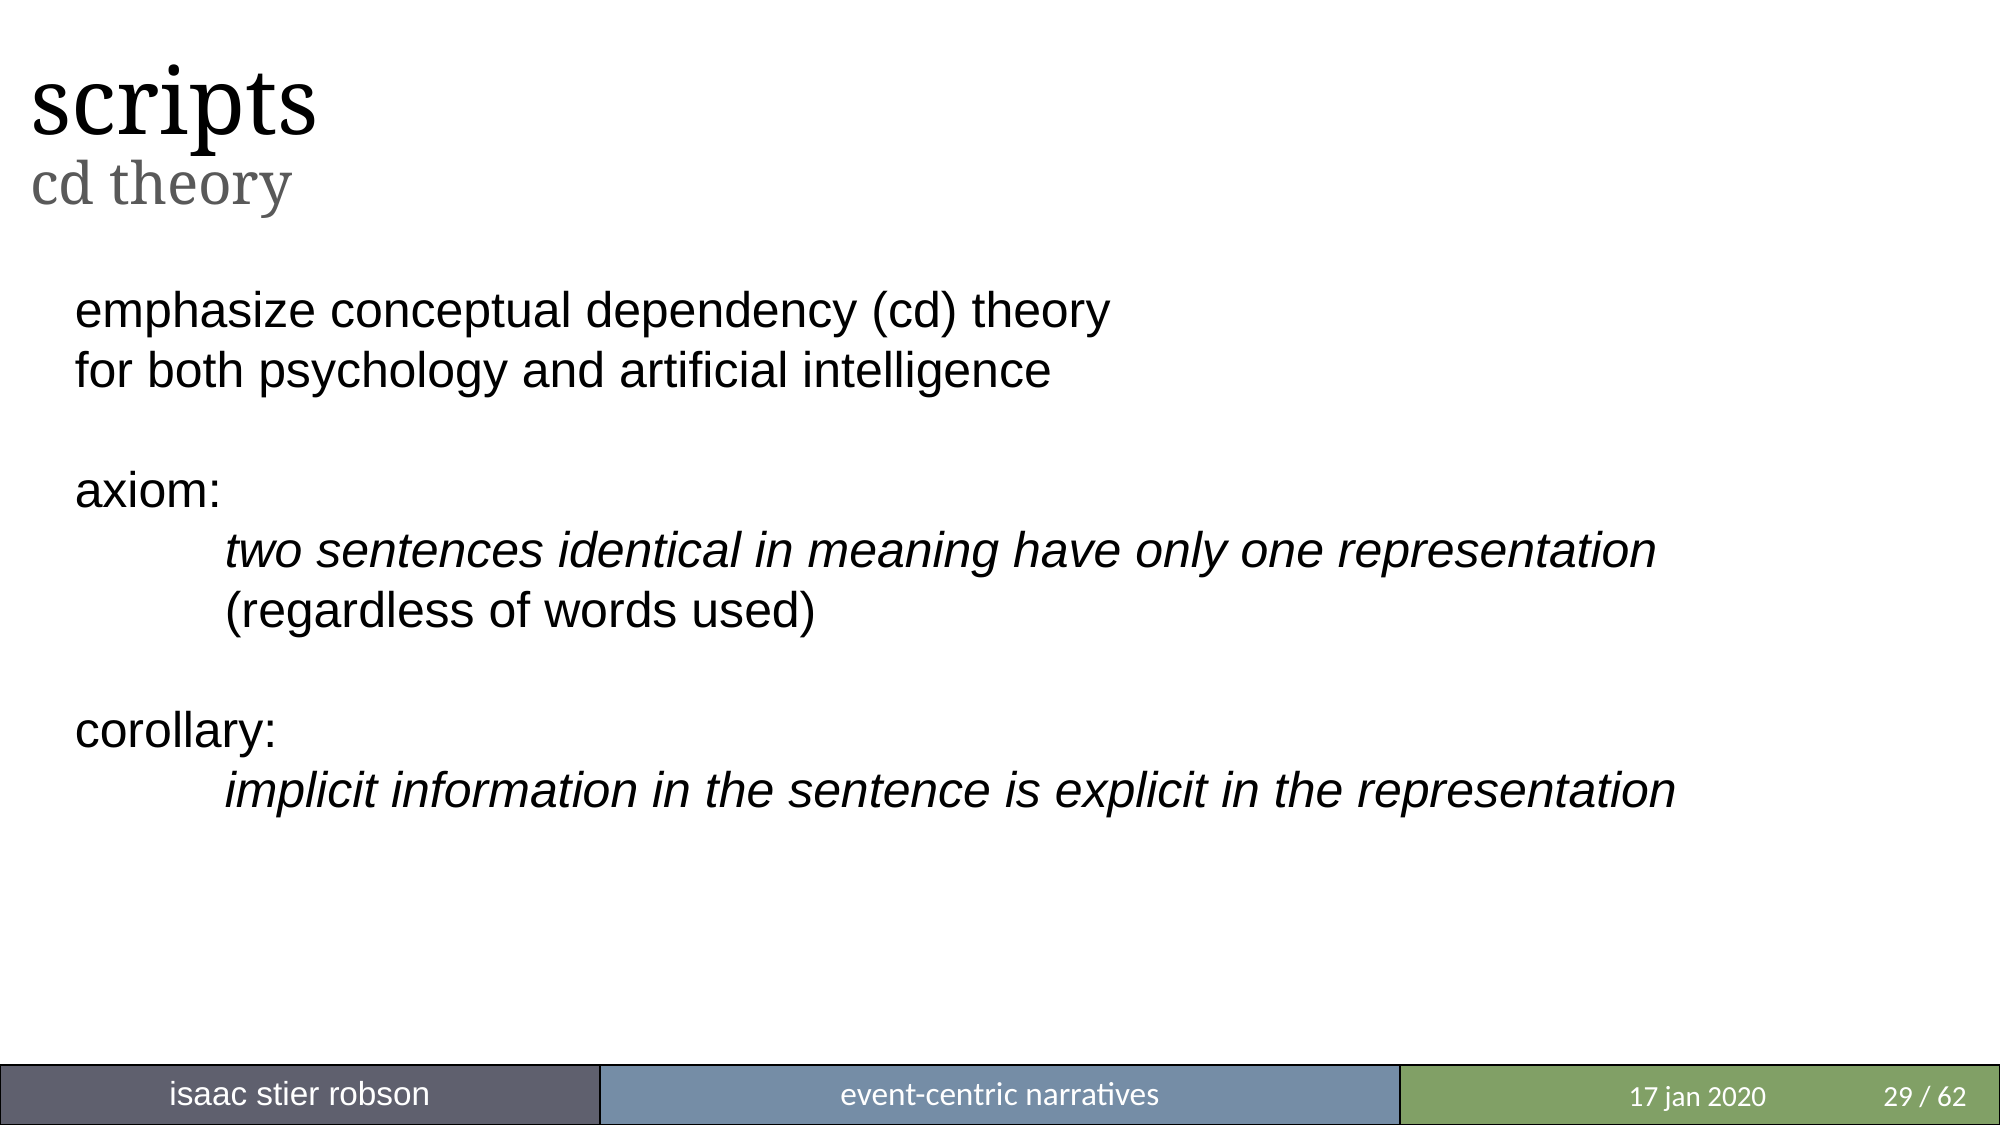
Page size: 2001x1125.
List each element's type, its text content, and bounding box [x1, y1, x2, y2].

text_box 17 jan 2020 29 / 62 [1401, 1064, 2000, 1125]
text_box event-centric narratives [599, 1064, 1401, 1125]
text_box isaac stier robson [0, 1064, 599, 1125]
text_box emphasize conceptual dependency (cd) theory for both psychology and artificial intelligence axiom: two sentences identical in meaning have only one representation (regardless of words used) corollary: implicit information in the sentence is explicit in the representation [59, 269, 1966, 825]
title scripts cd theory [15, 47, 1878, 265]
